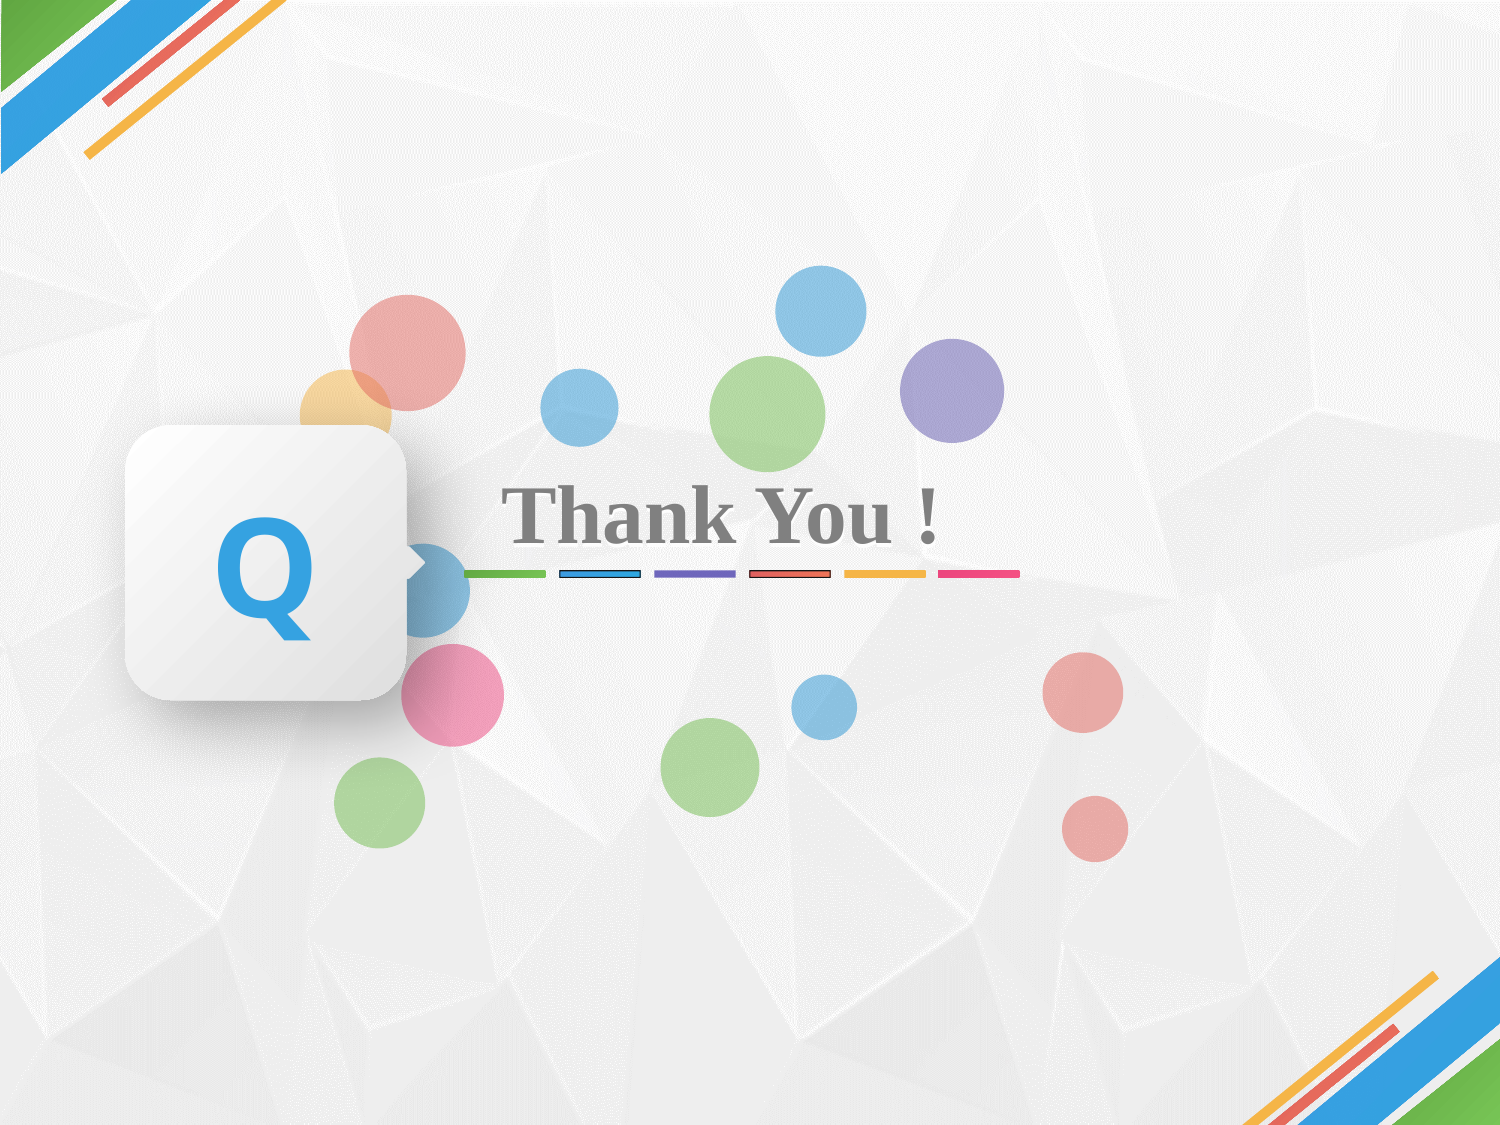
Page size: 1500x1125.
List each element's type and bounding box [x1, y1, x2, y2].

text_box [0, 0, 1500, 1125]
text_box [125, 424, 425, 701]
text_box [415, 452, 1435, 640]
